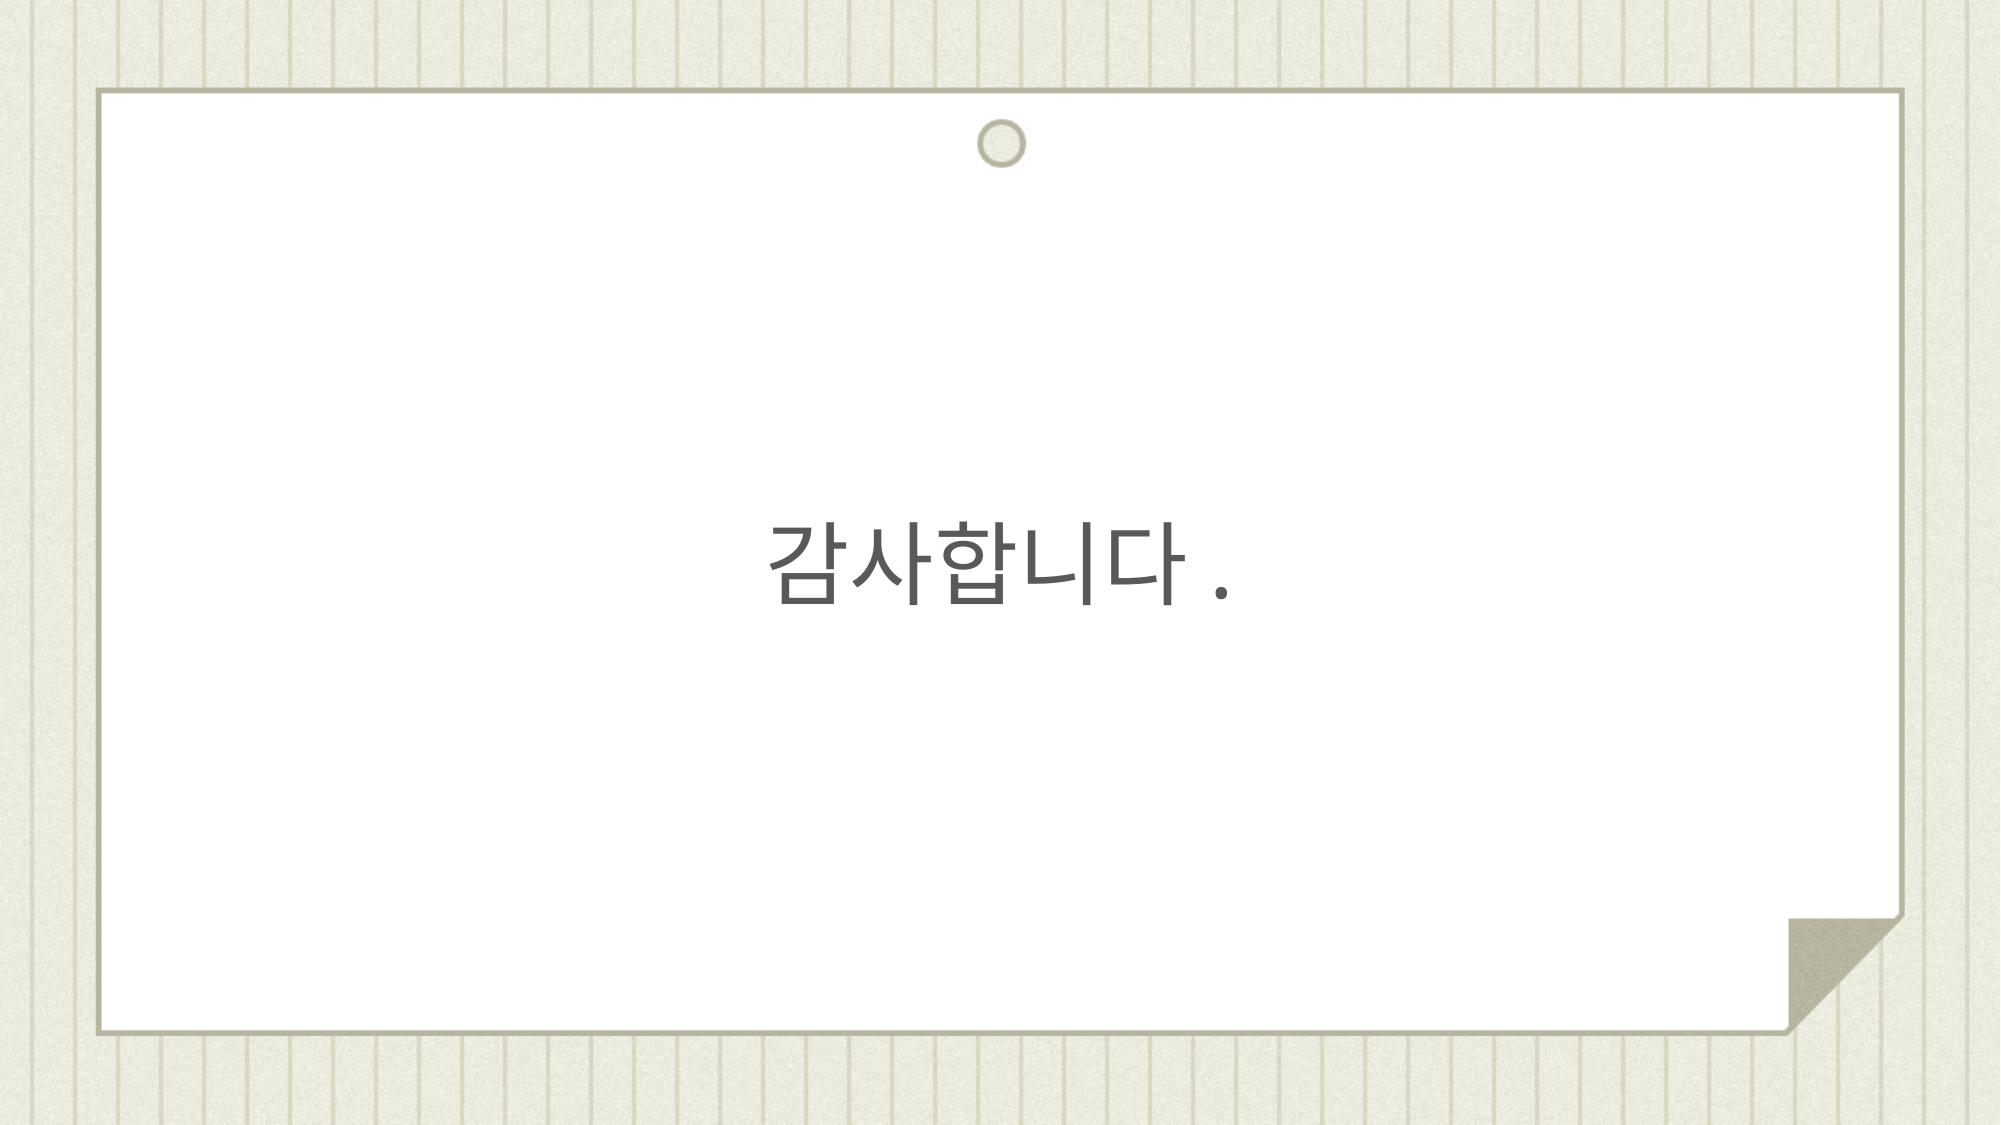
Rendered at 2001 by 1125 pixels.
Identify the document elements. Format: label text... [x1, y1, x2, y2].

text_box 감사합니다. [551, 499, 1448, 624]
picture [0, 0, 2001, 1125]
